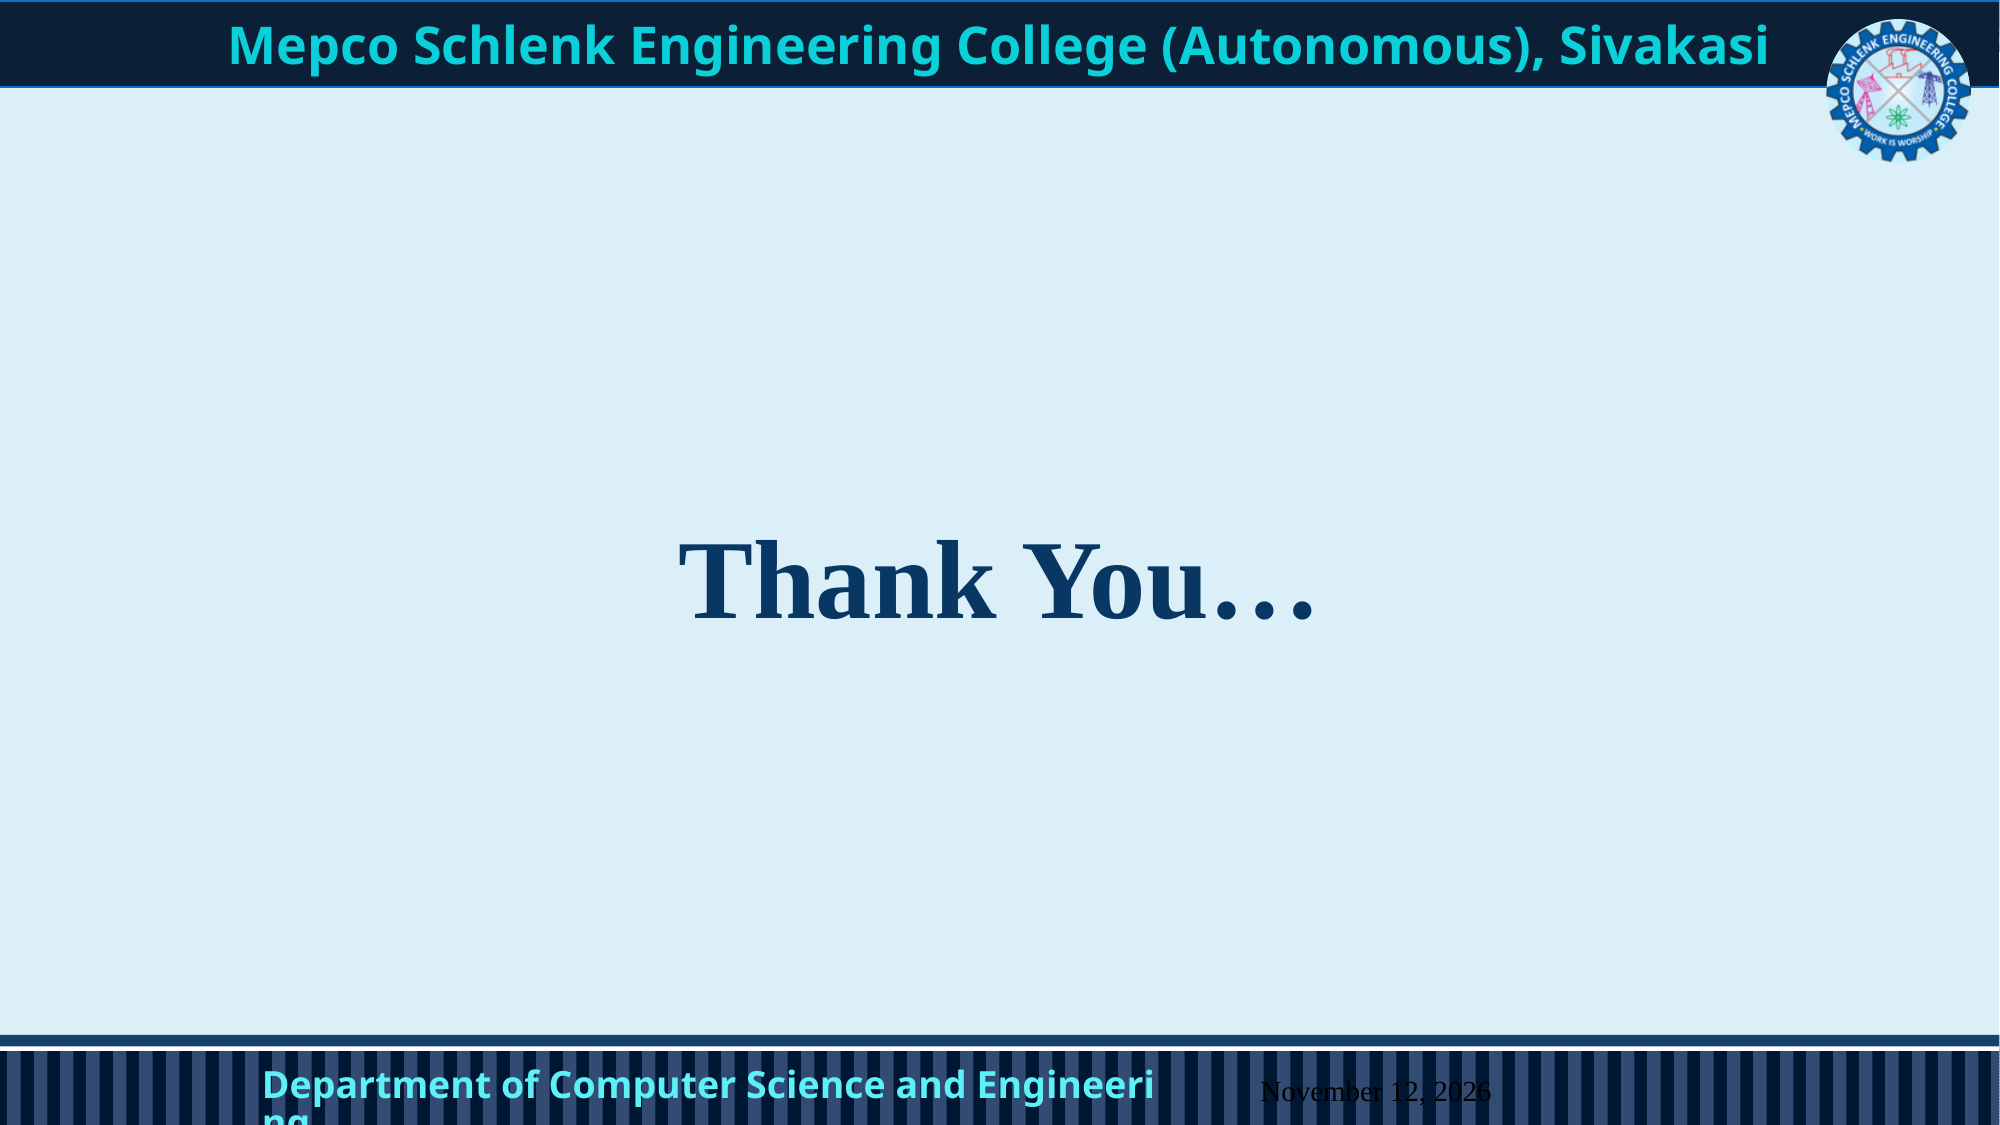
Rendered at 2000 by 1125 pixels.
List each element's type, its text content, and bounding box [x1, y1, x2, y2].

footer Department of Computer Science and Engineering [246, 1063, 1177, 1111]
slide_number [1595, 1070, 1749, 1109]
slide_number [1245, 1065, 1527, 1113]
title Thank You… [249, 474, 1750, 650]
picture [1826, 21, 1971, 162]
